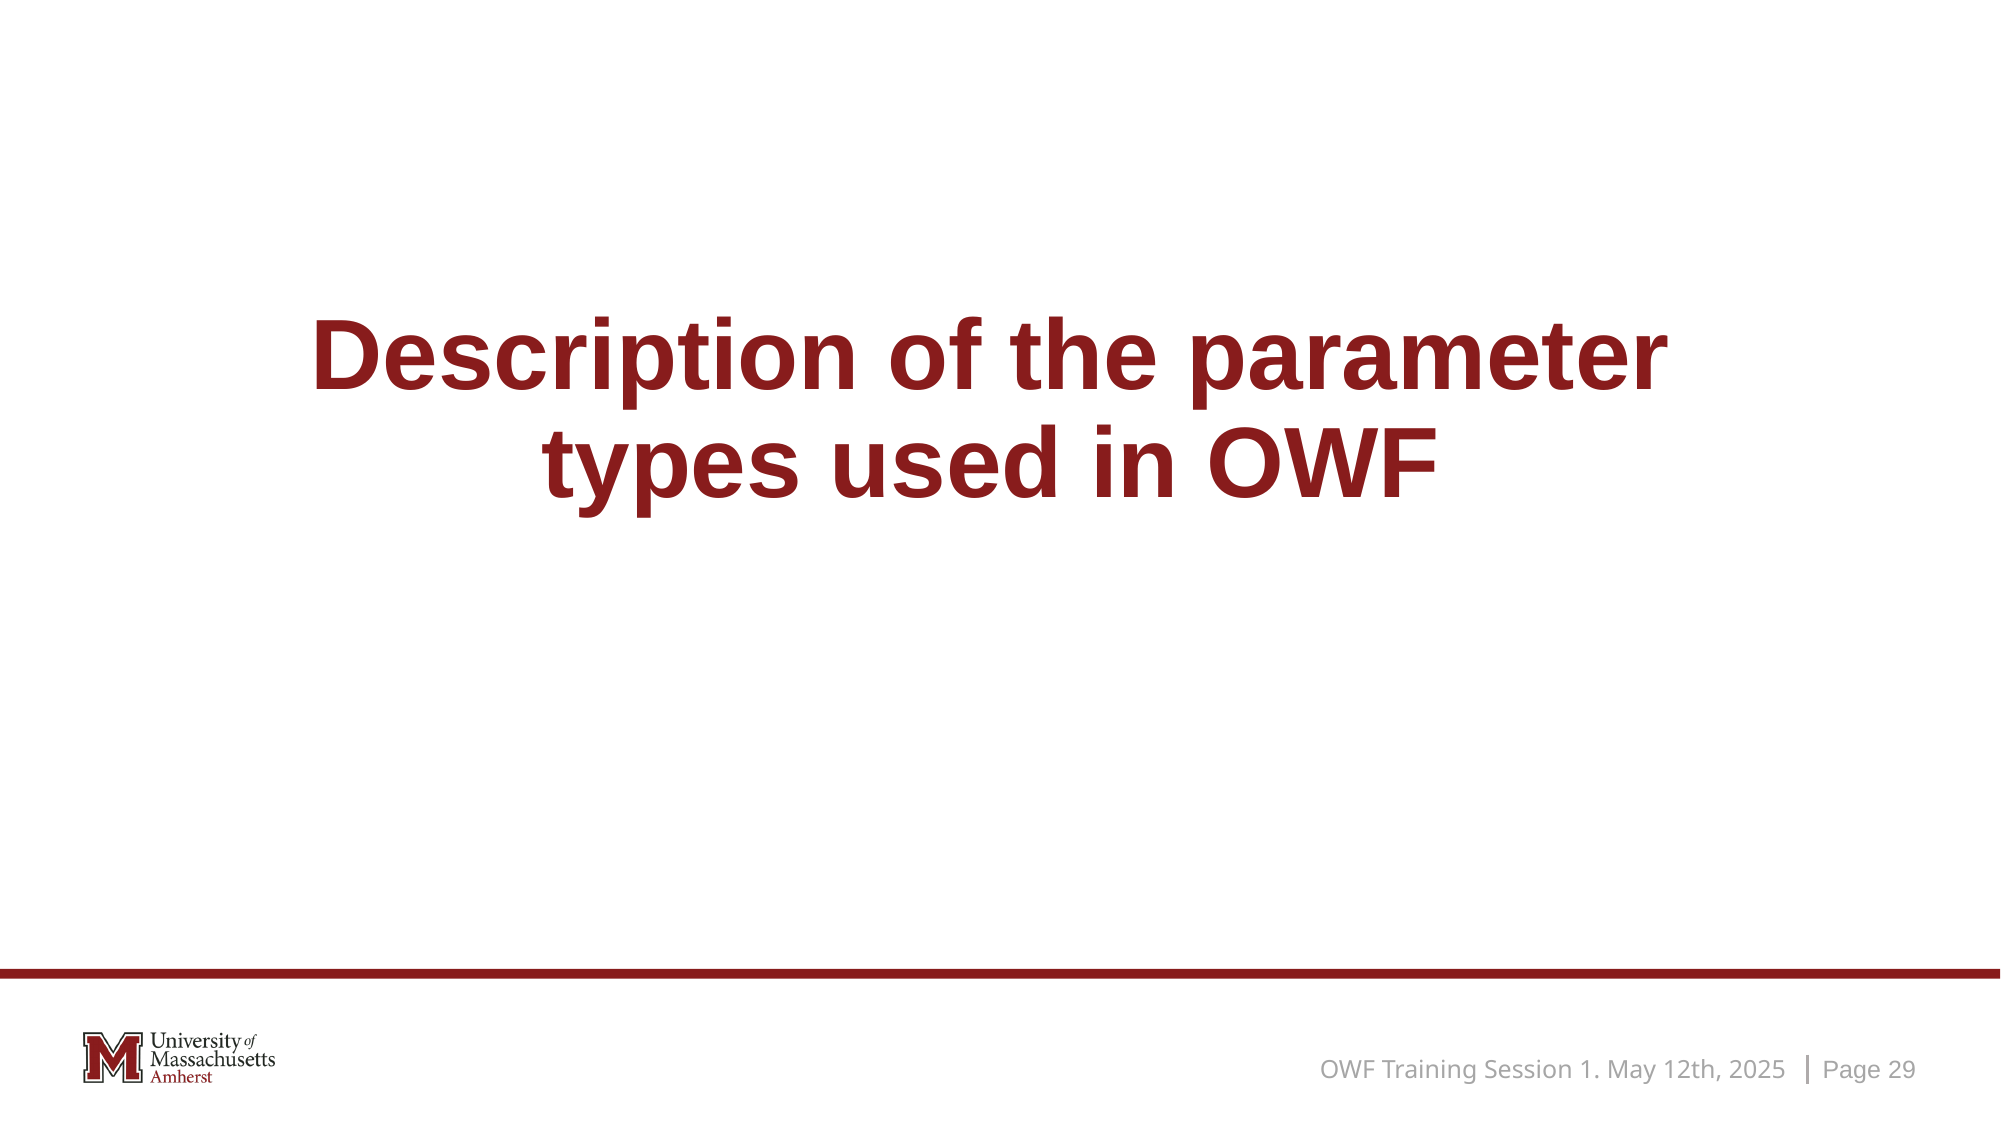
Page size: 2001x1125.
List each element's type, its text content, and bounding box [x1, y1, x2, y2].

picture [83, 1032, 275, 1083]
list OWF Training Session 1. May 12th, 2025 [1186, 1054, 1802, 1088]
slide_number Page 29 [1807, 1054, 1966, 1082]
title Description of the parameter types used in OWF [250, 354, 1732, 468]
